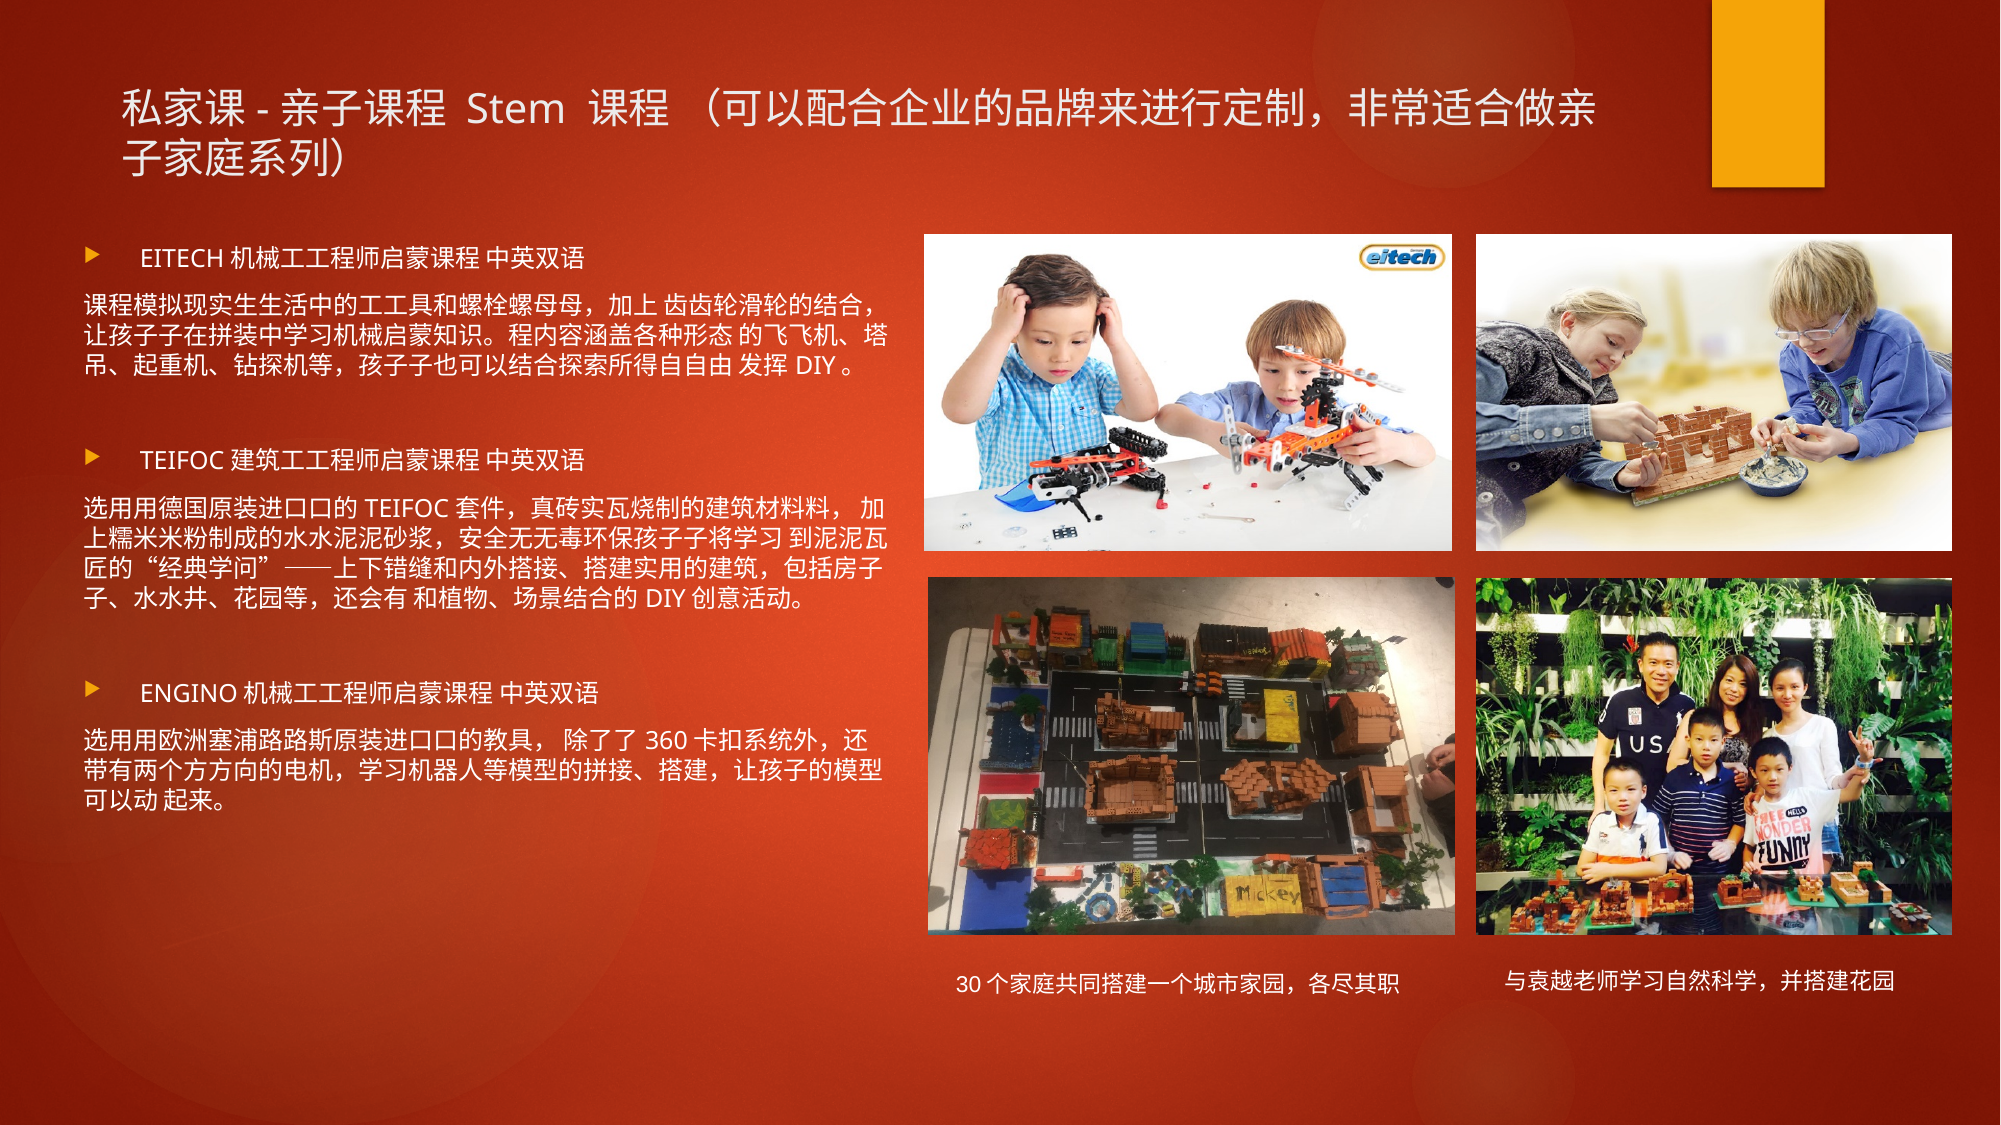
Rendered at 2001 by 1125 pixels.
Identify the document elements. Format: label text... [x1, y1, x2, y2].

picture [1476, 578, 1952, 936]
text_box 30个家庭共同搭建一个城市家园，各尽其职 [941, 962, 1455, 1005]
text_box 与袁越老师学习自然科学，并搭建花园 [1489, 959, 2000, 1002]
picture [927, 577, 1455, 935]
picture [1476, 234, 1952, 551]
title 私家课-亲子课程 Stem 课程 （可以配合企业的品牌来进行定制，非常适合做亲子家庭系列） [106, 74, 1649, 304]
picture [924, 234, 1453, 551]
list EITECH机械⼯工程师启蒙课程 中英双语 课程模拟现实⽣生活中的⼯工具和螺栓螺⺟母，加上 ⻮齿轮滑轮的结合，让孩⼦子在拼装中学习机械启蒙知识。程内容涵盖各种形态 的⻜飞机、塔吊、起重机、钻探机等，孩⼦子也可以结合探索所得⾃自由 发挥DIY。 TEIFOC建筑⼯工程师启蒙课程 中英双语 选⽤用德国原装进⼝口的TEIFOC套件，真砖实瓦烧制的建筑材料料， 加上糯⽶米粉制成的⽔水泥泥砂浆，安全⽆无毒环保孩⼦子将学习 到泥泥瓦匠的“经典学问”——上下错缝和内外搭接、搭建实用的建筑，包括房⼦子、⽔水井、花园等，还会有 和植物、场景结合的DIY创意活动。 ENGINO机械⼯工程师启蒙课程 中英双语 选⽤用欧洲塞浦路路斯原装进⼝口的教具， 除了了360卡扣系统外，还带有两个⽅方向的电机，学习机器人等模型的拼接、搭建，让孩⼦的模型可以动 起来。 [68, 234, 907, 1028]
